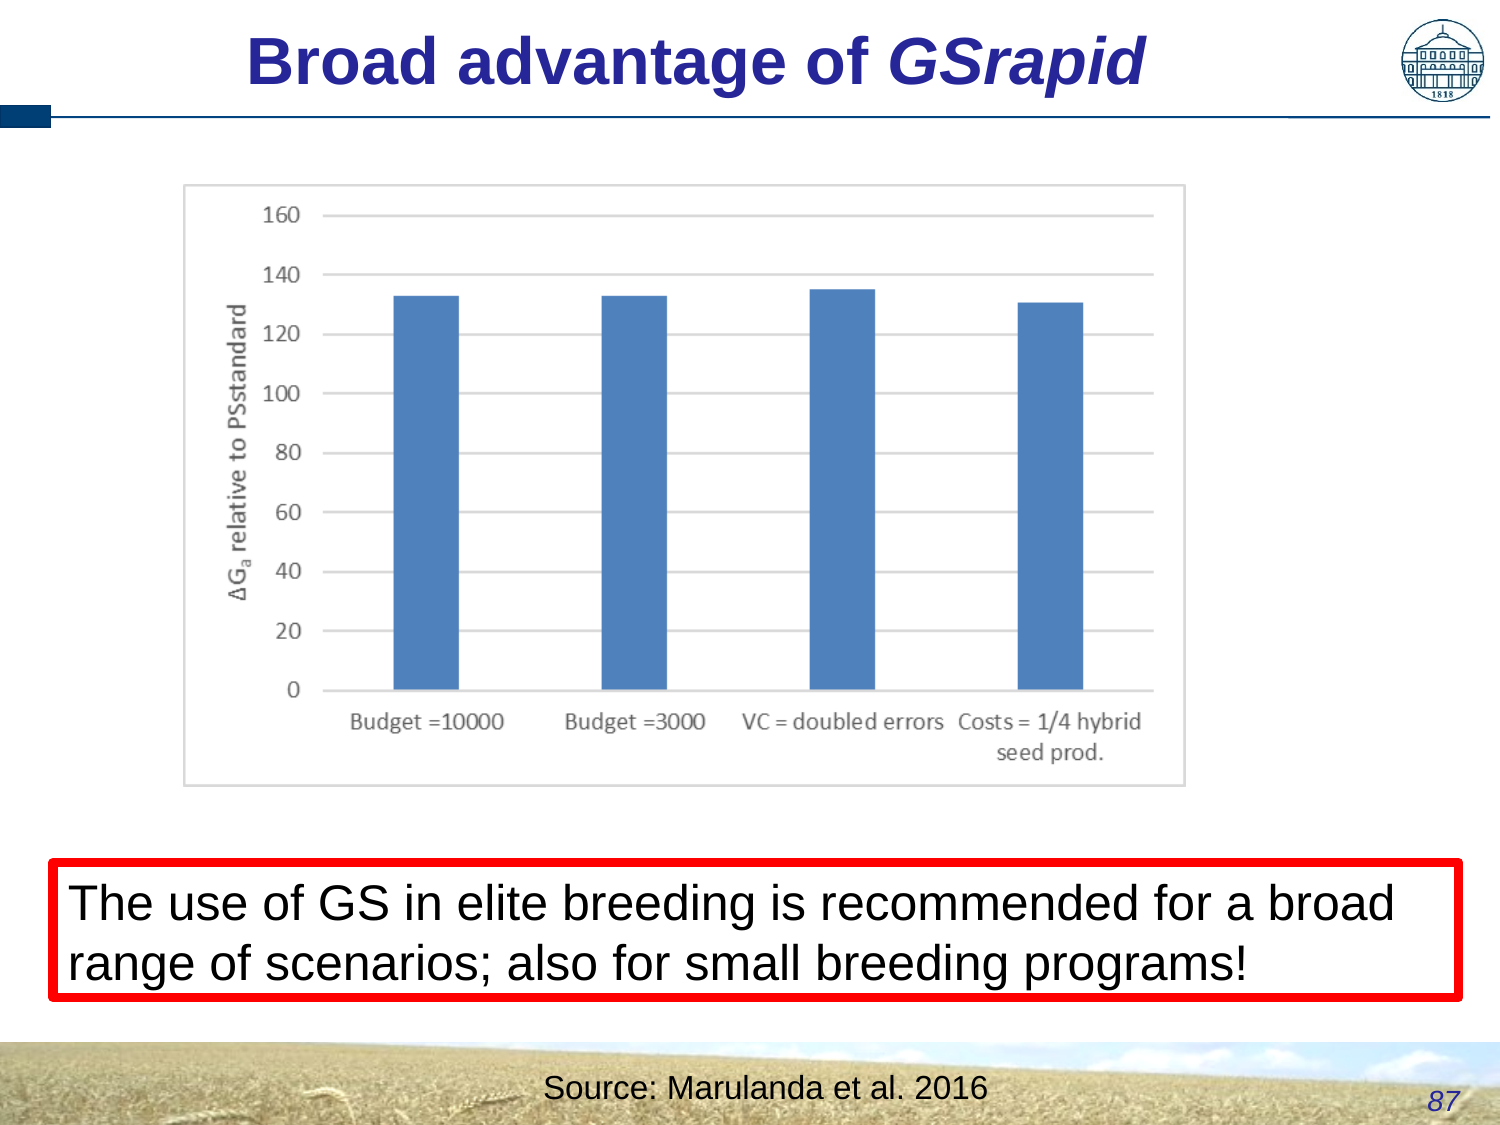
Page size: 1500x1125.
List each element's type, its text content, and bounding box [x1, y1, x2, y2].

picture [1447, 19, 1485, 102]
text_box The use of GS in elite breeding is recommended for a broad range of scenarios; also for small breeding programs! [51, 861, 1461, 999]
text_box [0, 1042, 1500, 1125]
text_box Broad advantage of GSrapid [0, 0, 1447, 133]
slide_number 87 [1162, 1074, 1476, 1125]
text_box Source: Marulanda et al. 2016 [528, 1058, 1014, 1114]
picture [182, 184, 1186, 787]
